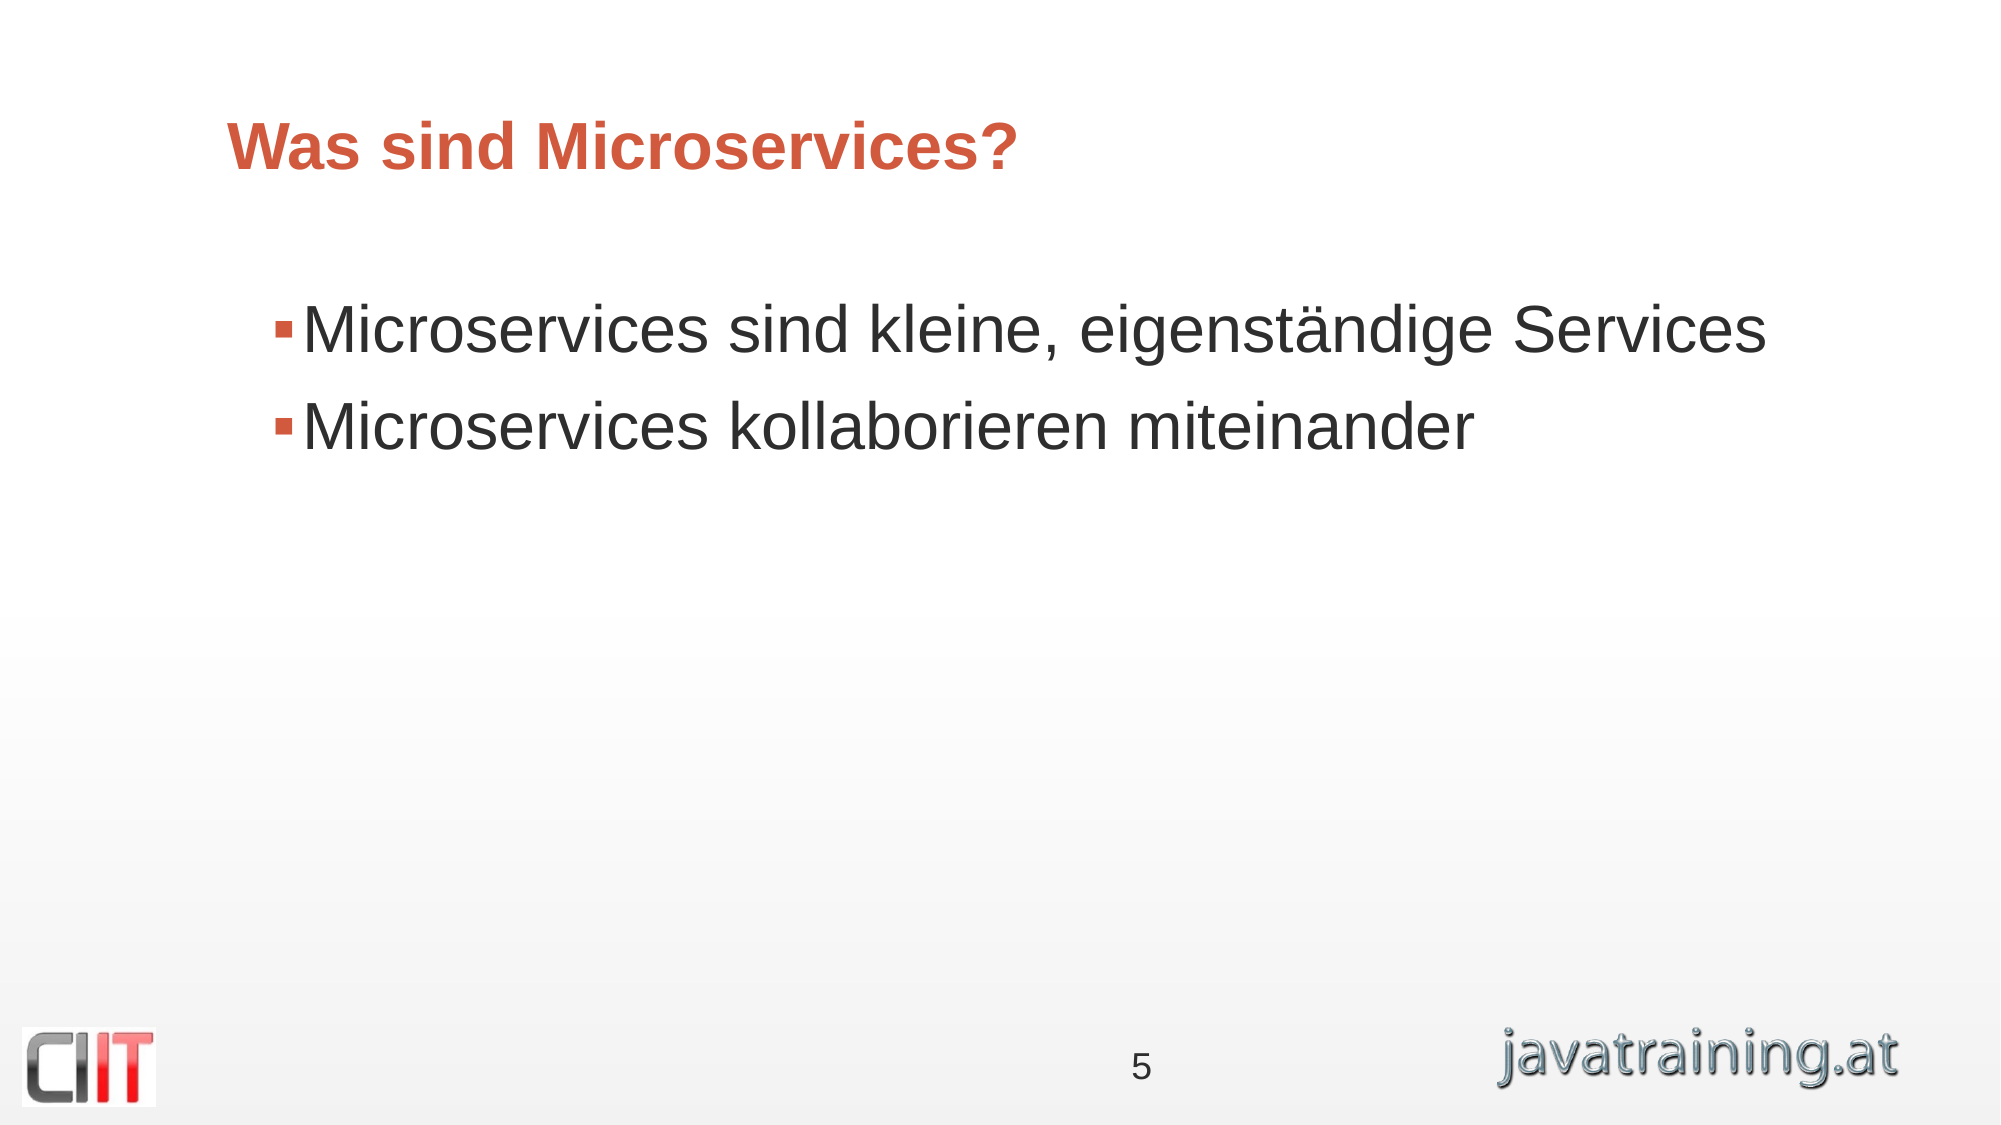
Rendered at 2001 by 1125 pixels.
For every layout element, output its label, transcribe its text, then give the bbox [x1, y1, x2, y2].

slide_number 5 [1116, 1034, 1268, 1071]
title Was sind Microservices? [212, 82, 1788, 192]
picture [1493, 1025, 1900, 1092]
list Microservices sind kleine, eigenständige Services Microservices kollaborieren miteinander [212, 287, 1788, 1009]
picture [22, 1027, 156, 1107]
